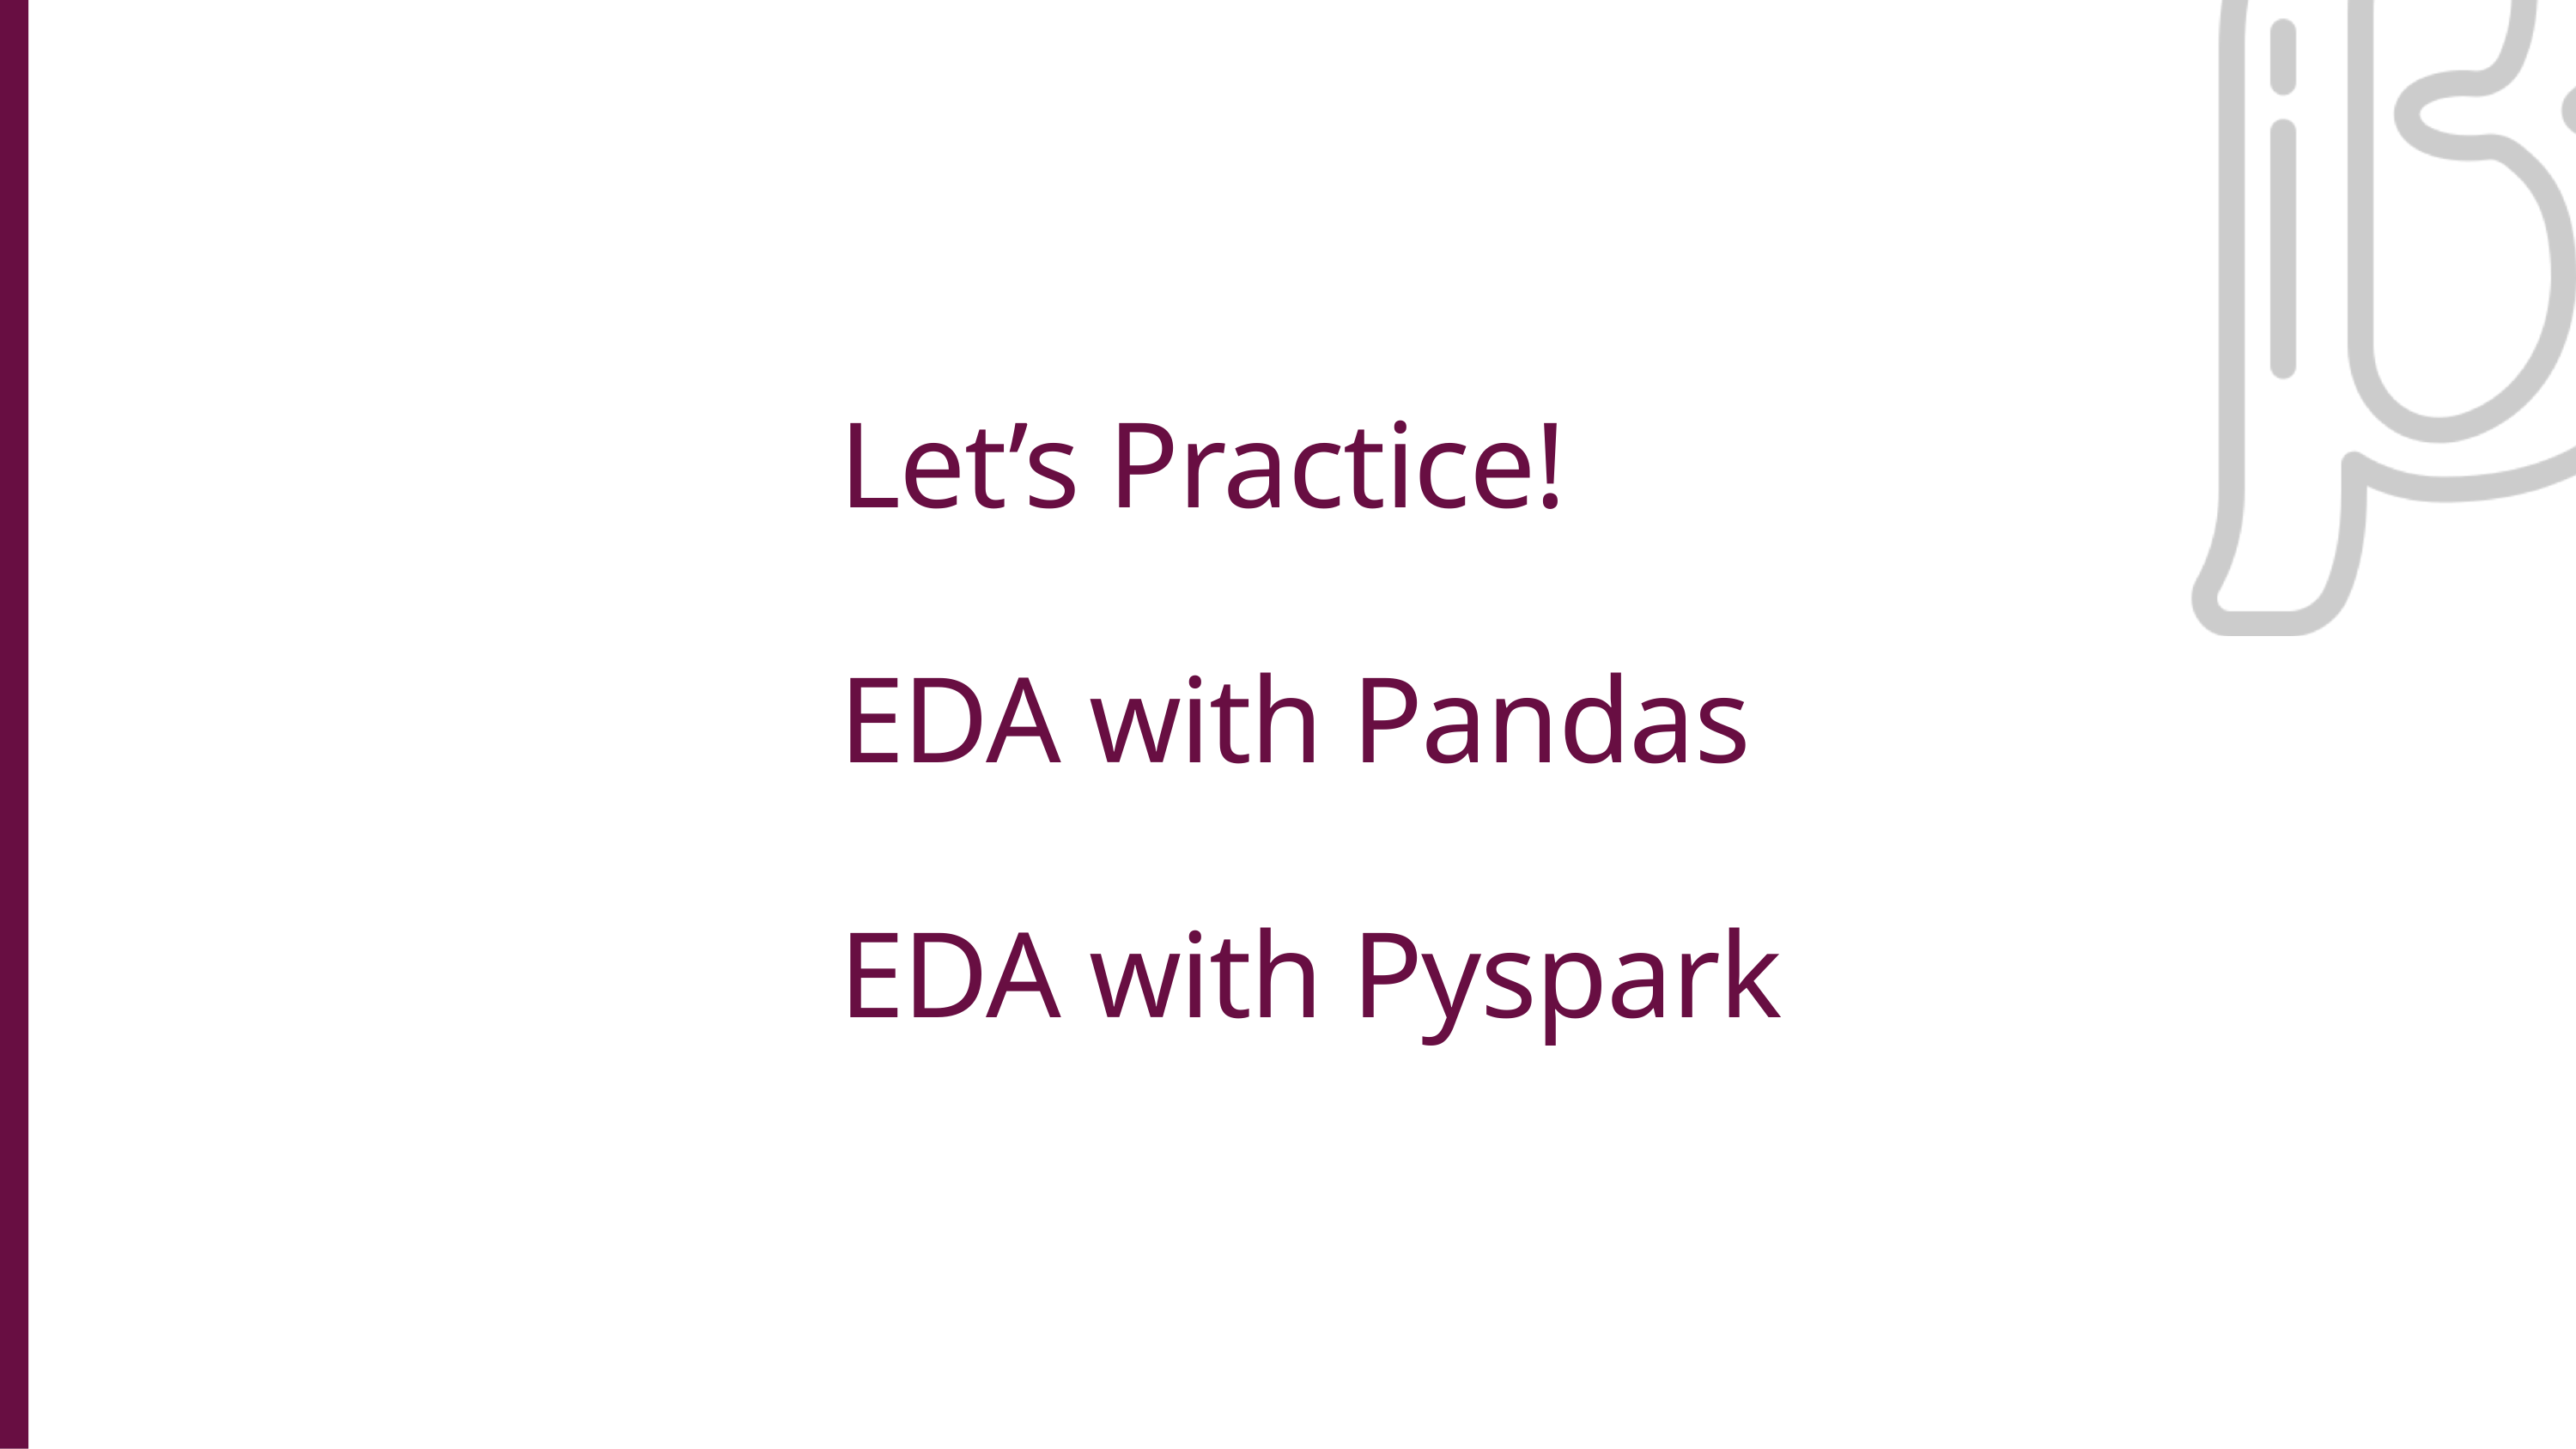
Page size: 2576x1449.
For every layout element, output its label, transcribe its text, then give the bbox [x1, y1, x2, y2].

text_box Let’s Practice! EDA with Pandas EDA with Pyspark [826, 647, 2308, 802]
text_box [2038, 0, 2576, 636]
text_box [0, 0, 29, 1449]
